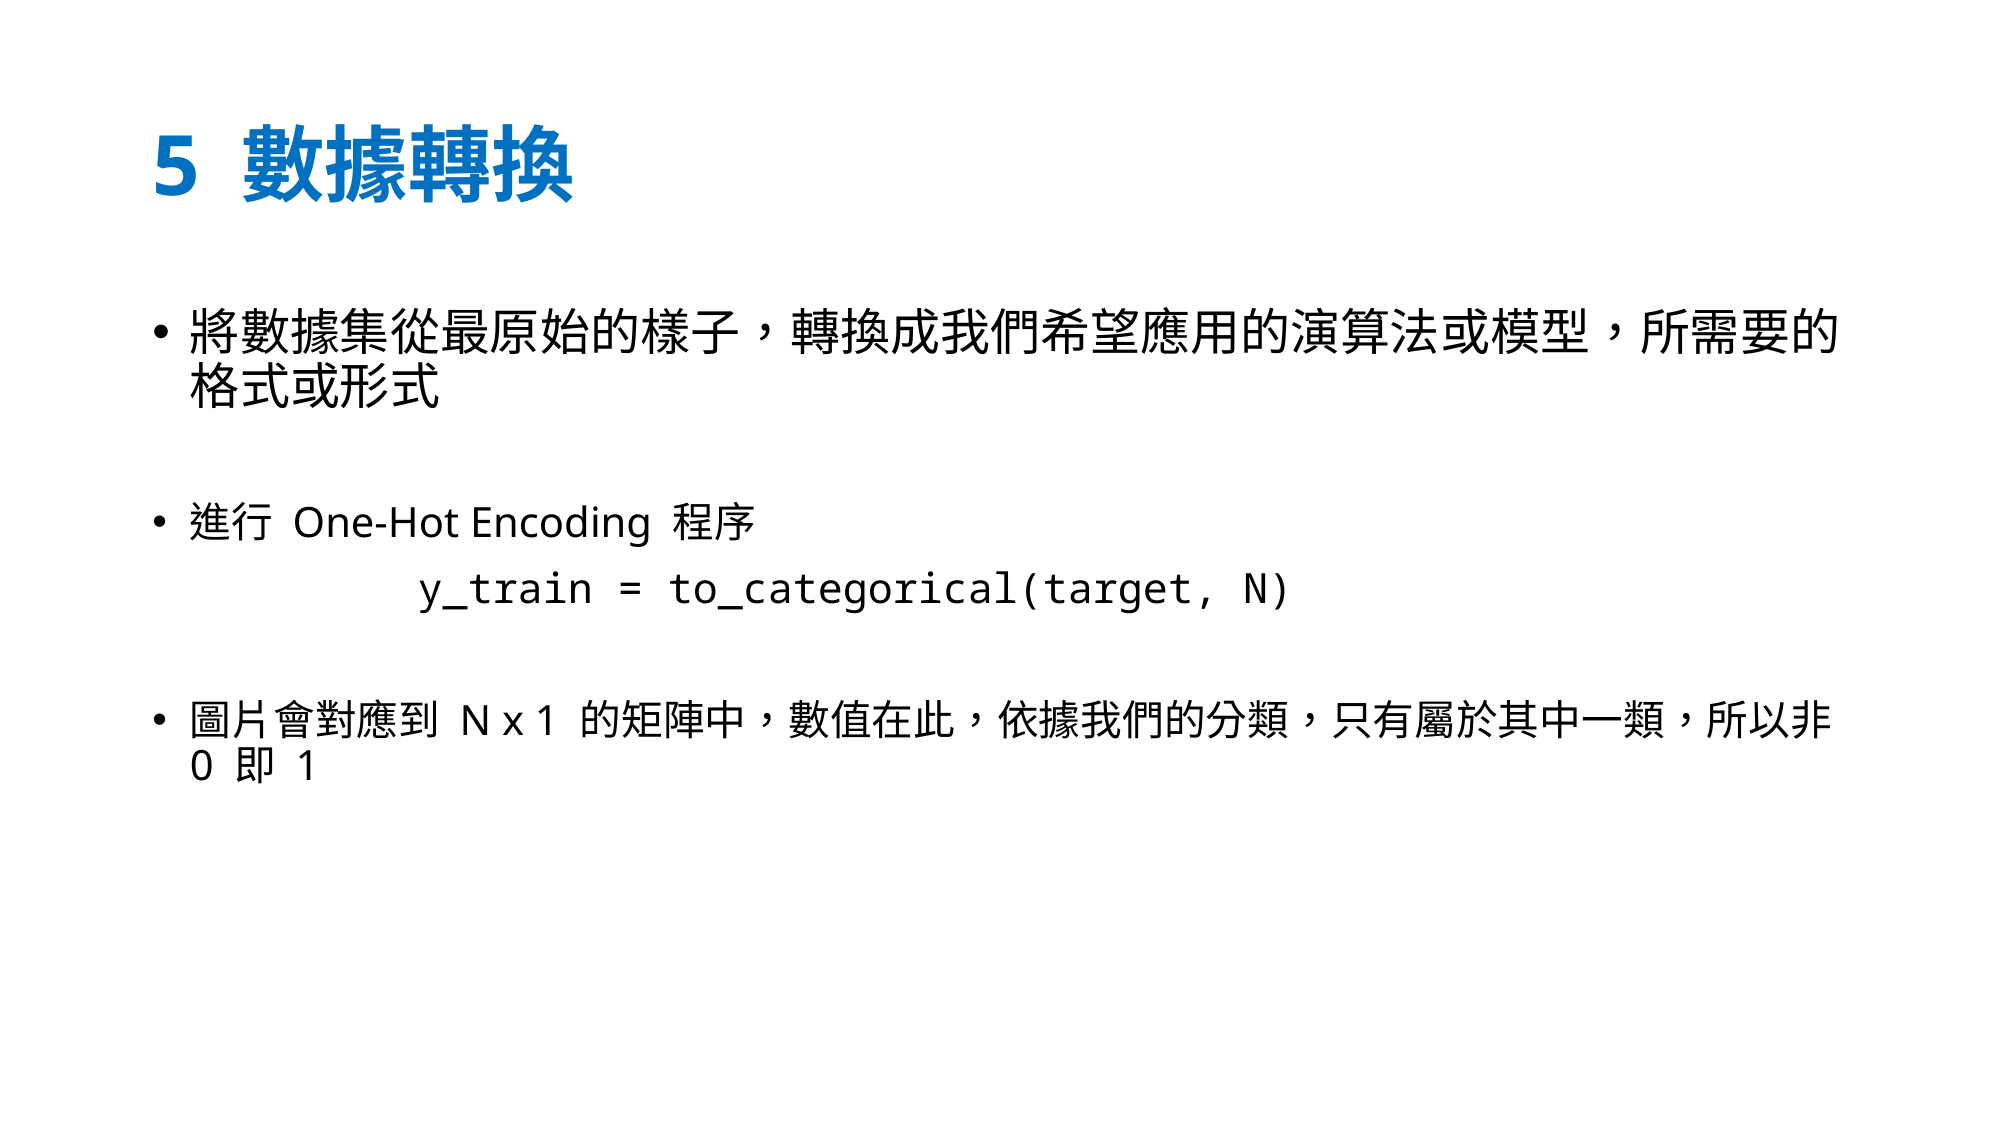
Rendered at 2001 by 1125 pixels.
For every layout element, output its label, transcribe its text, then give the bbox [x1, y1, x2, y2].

list 將數據集從最原始的樣子，轉換成我們希望應用的演算法或模型，所需要的格式或形式 進行 One-Hot Encoding 程序 y_train = to_categorical(target, N) 圖片會對應到 N x 1 的矩陣中，數值在此，依據我們的分類，只有屬於其中一類，所以非 0 即 1 [137, 299, 1863, 1014]
title 5 數據轉換 [137, 59, 1863, 278]
